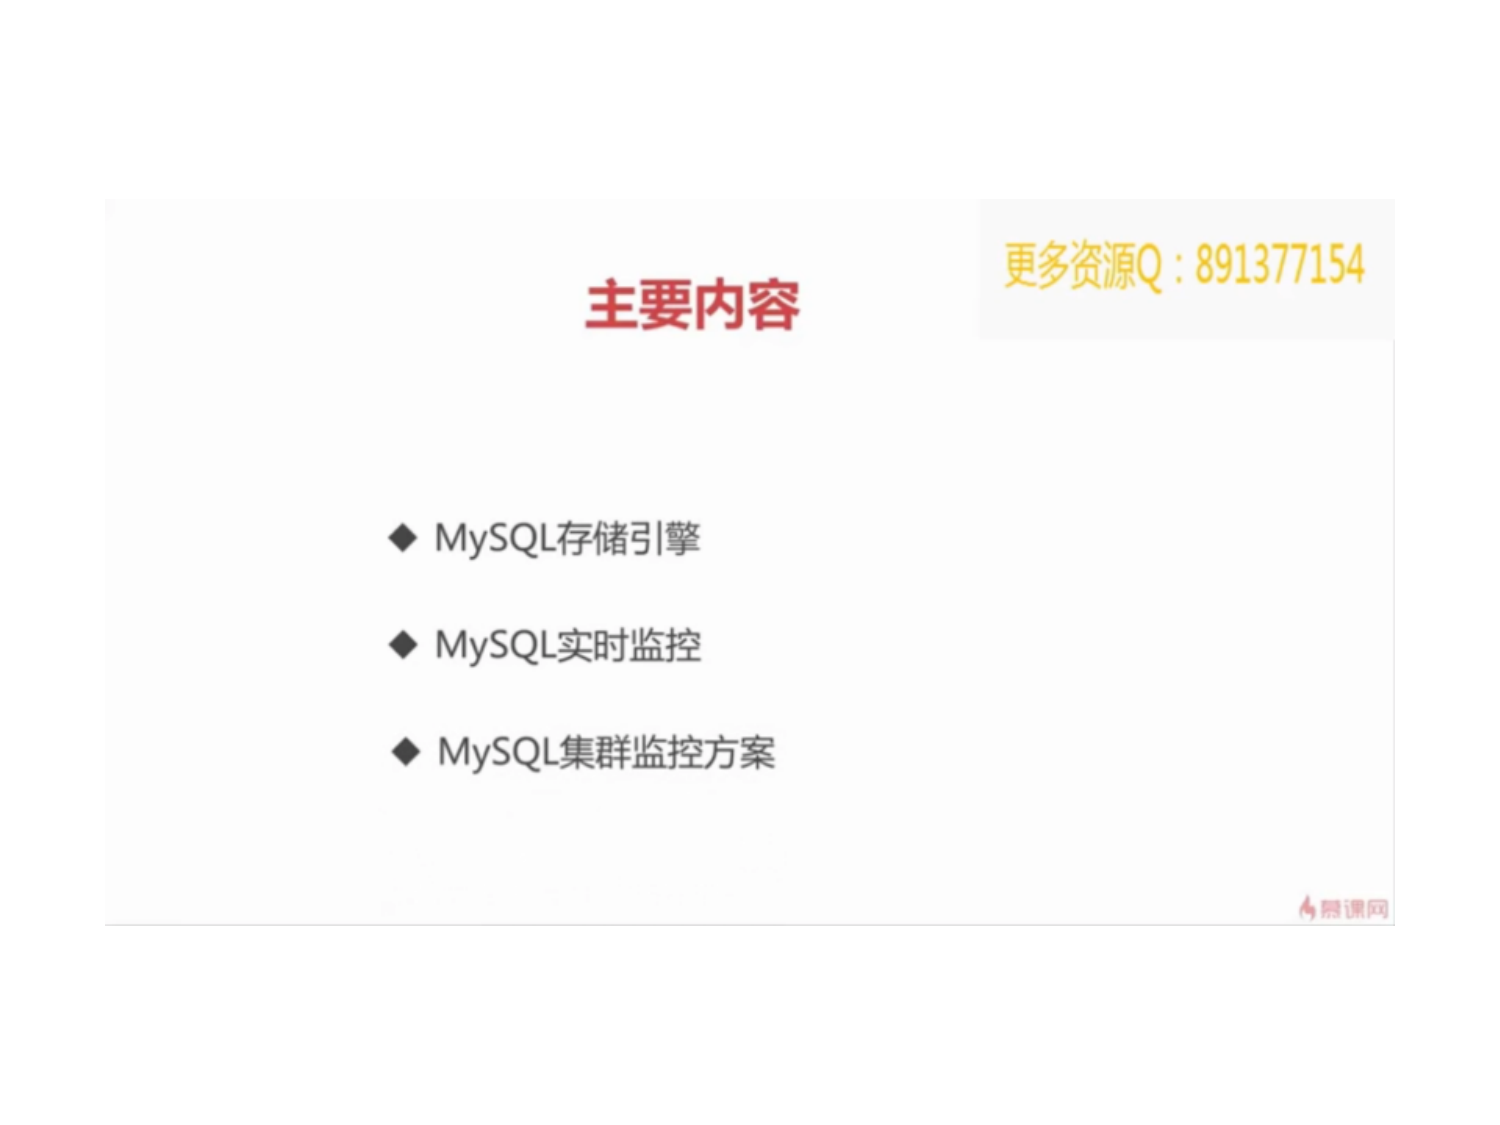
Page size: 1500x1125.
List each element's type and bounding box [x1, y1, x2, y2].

picture [105, 198, 1395, 926]
